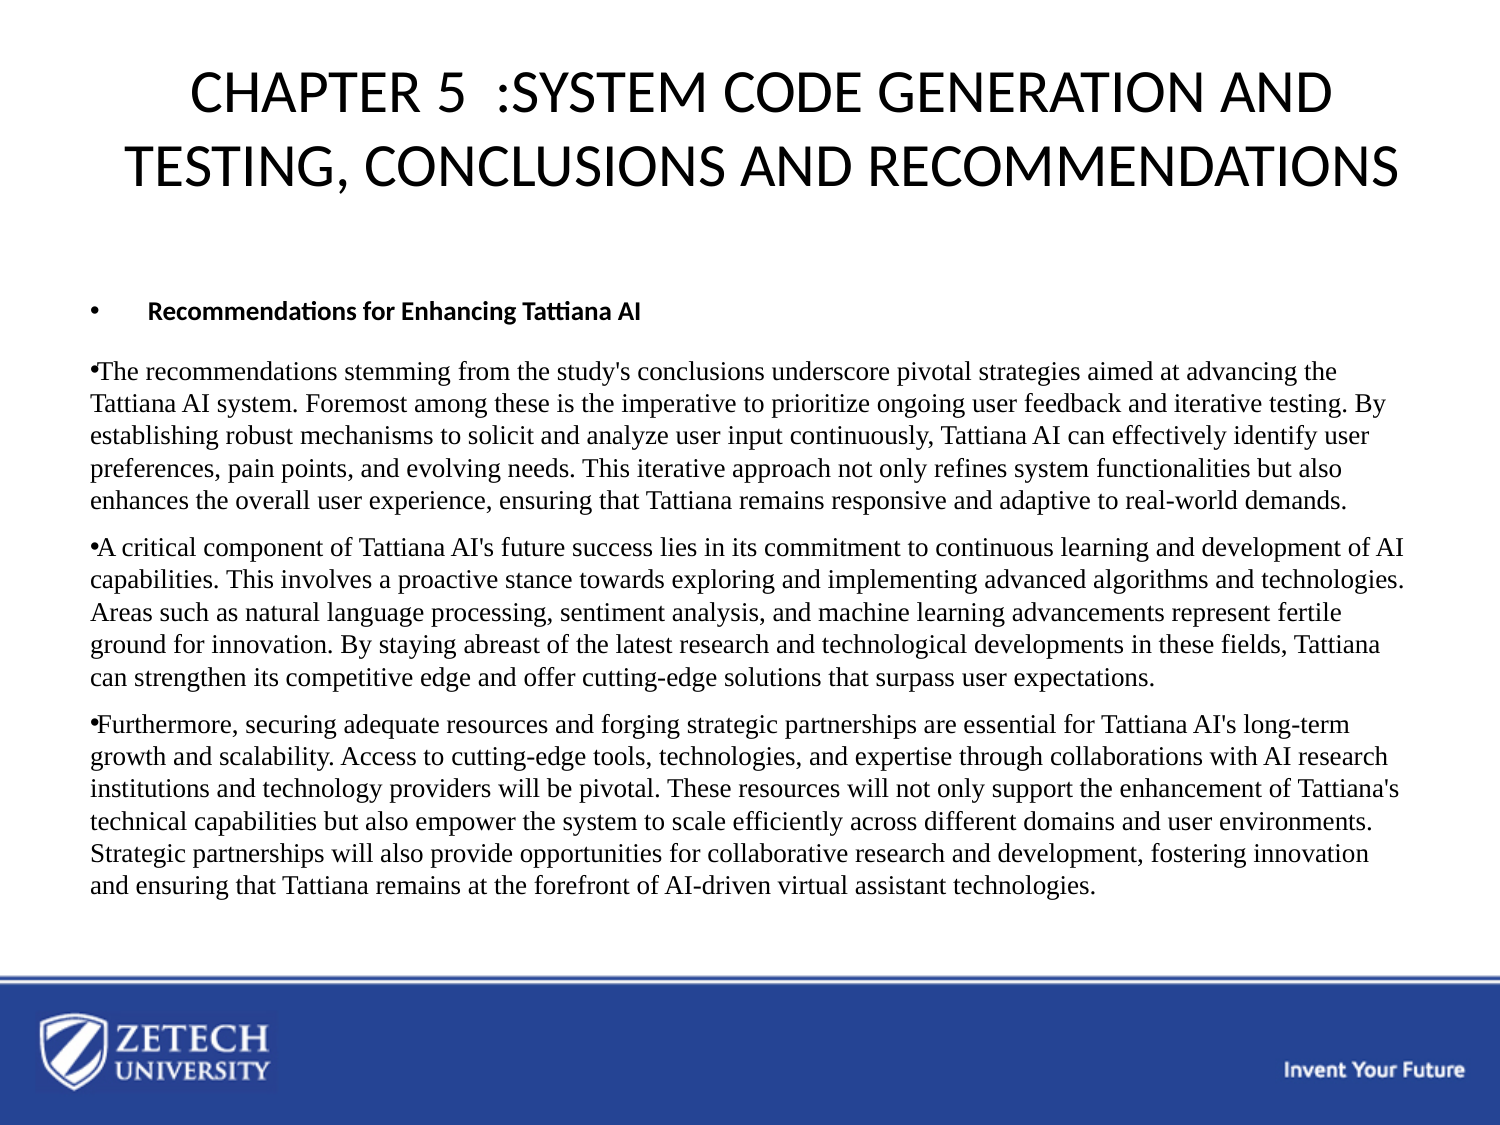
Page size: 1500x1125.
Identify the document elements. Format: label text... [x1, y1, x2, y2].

list Recommendations for Enhancing Tattiana AI The recommendations stemming from the study's conclusions underscore pivotal strategies aimed at advancing the Tattiana AI system. Foremost among these is the imperative to prioritize ongoing user feedback and iterative testing. By establishing robust mechanisms to solicit and analyze user input continuously, Tattiana AI can effectively identify user preferences, pain points, and evolving needs. This iterative approach not only refines system functionalities but also enhances the overall user experience, ensuring that Tattiana remains responsive and adaptive to real-world demands. A critical component of Tattiana AI's future success lies in its commitment to continuous learning and development of AI capabilities. This involves a proactive stance towards exploring and implementing advanced algorithms and technologies. Areas such as natural language processing, sentiment analysis, and machine learning advancements represent fertile ground for innovation. By staying abreast of the latest research and technological developments in these fields, Tattiana can strengthen its competitive edge and offer cutting-edge solutions that surpass user expectations. Furthermore, securing adequate resources and forging strategic partnerships are essential for Tattiana AI's long-term growth and scalability. Access to cutting-edge tools, technologies, and expertise through collaborations with AI research institutions and technology providers will be pivotal. These resources will not only support the enhancement of Tattiana's technical capabilities but also empower the system to scale efficiently across different domains and user environments. Strategic partnerships will also provide opportunities for collaborative research and development, fostering innovation and ensuring that Tattiana remains at the forefront of AI-driven virtual assistant technologies. [75, 262, 1425, 925]
picture [0, 962, 1500, 1125]
title CHAPTER 5 :SYSTEM CODE GENERATION AND TESTING, CONCLUSIONS AND RECOMMENDATIONS [75, 24, 1450, 225]
